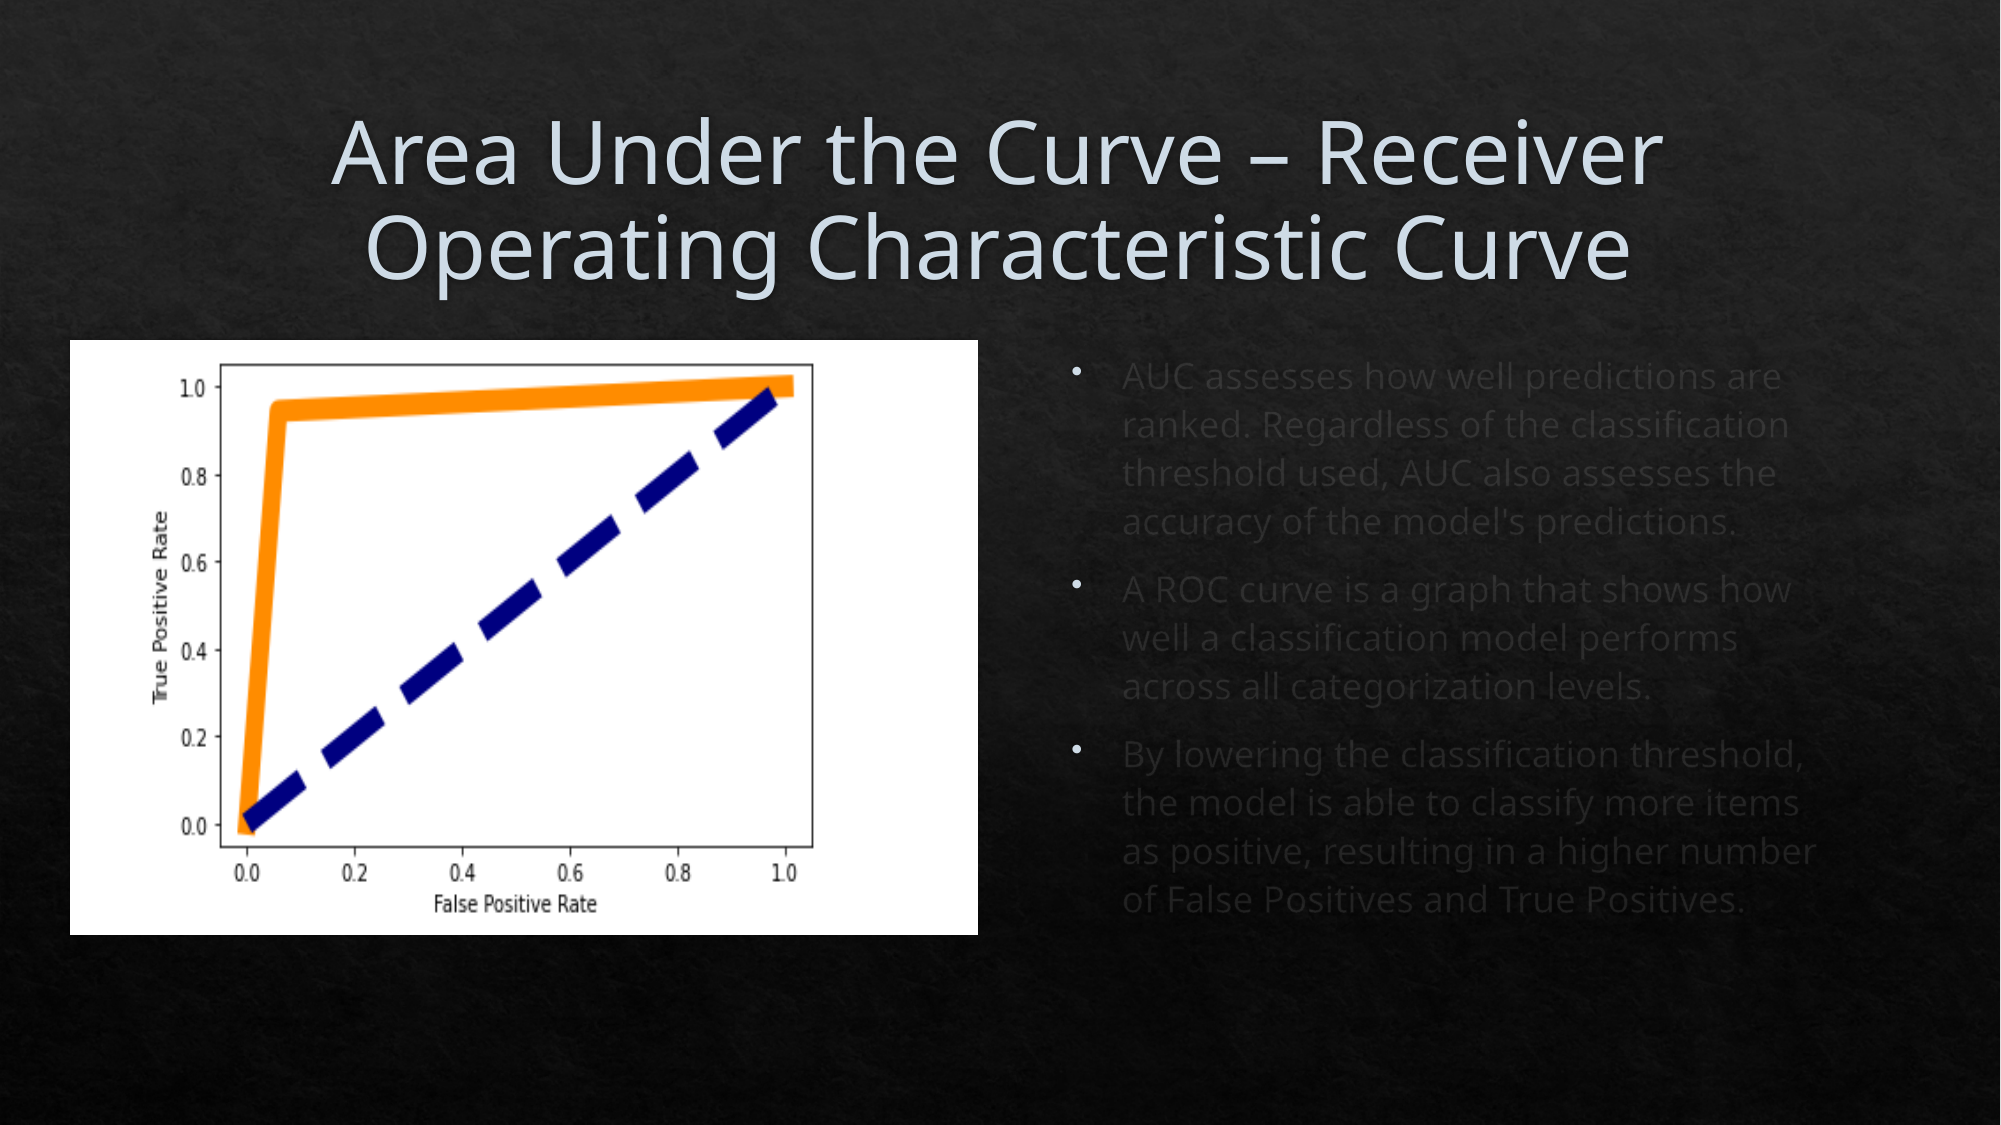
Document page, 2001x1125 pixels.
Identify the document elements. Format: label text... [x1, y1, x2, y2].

title Area Under the Curve – Receiver Operating Characteristic Curve [149, 99, 1849, 307]
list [70, 340, 978, 936]
list AUC assesses how well predictions are ranked. Regardless of the classification threshold used, AUC also assesses the accuracy of the model's predictions. A ROC curve is a graph that shows how well a classification model performs across all categorization levels. By lowering the classification threshold, the model is able to classify more items as positive, resulting in a higher number of False Positives and True Positives. [1051, 340, 1849, 935]
